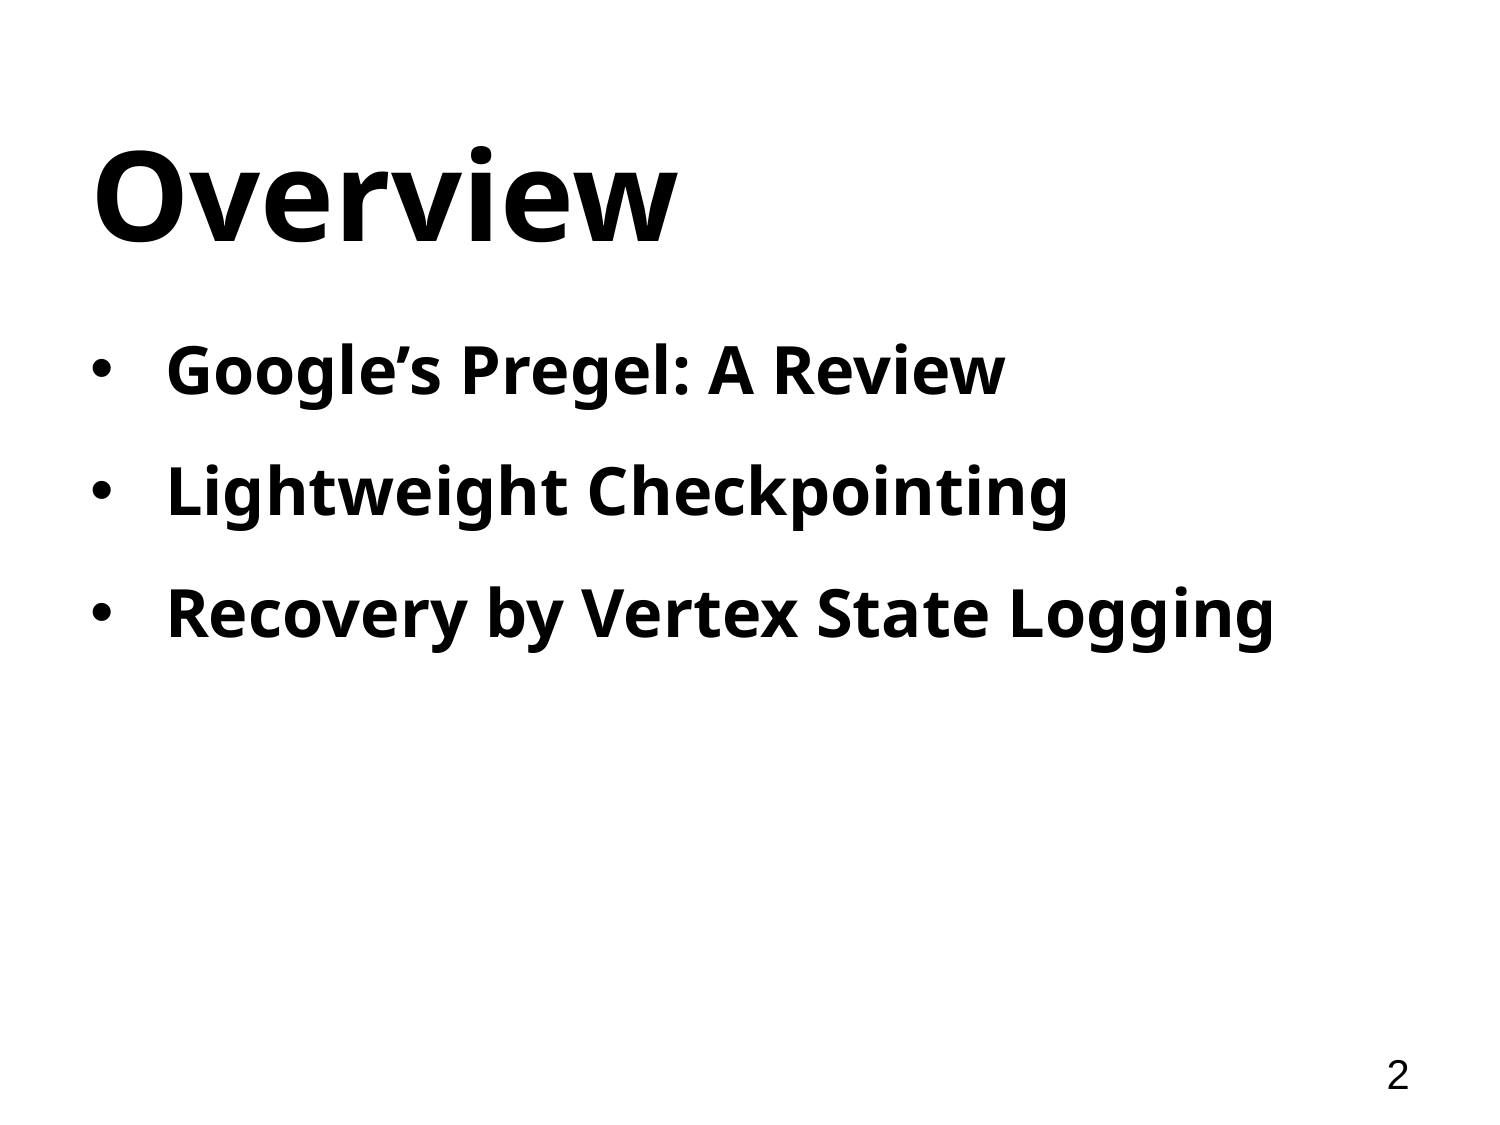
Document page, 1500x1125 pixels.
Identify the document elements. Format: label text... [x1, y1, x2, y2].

list Google’s Pregel: A Review Lightweight Checkpointing Recovery by Vertex State Logging [74, 319, 1473, 1013]
title Overview [74, 97, 1426, 286]
slide_number 2 [1074, 1042, 1425, 1103]
